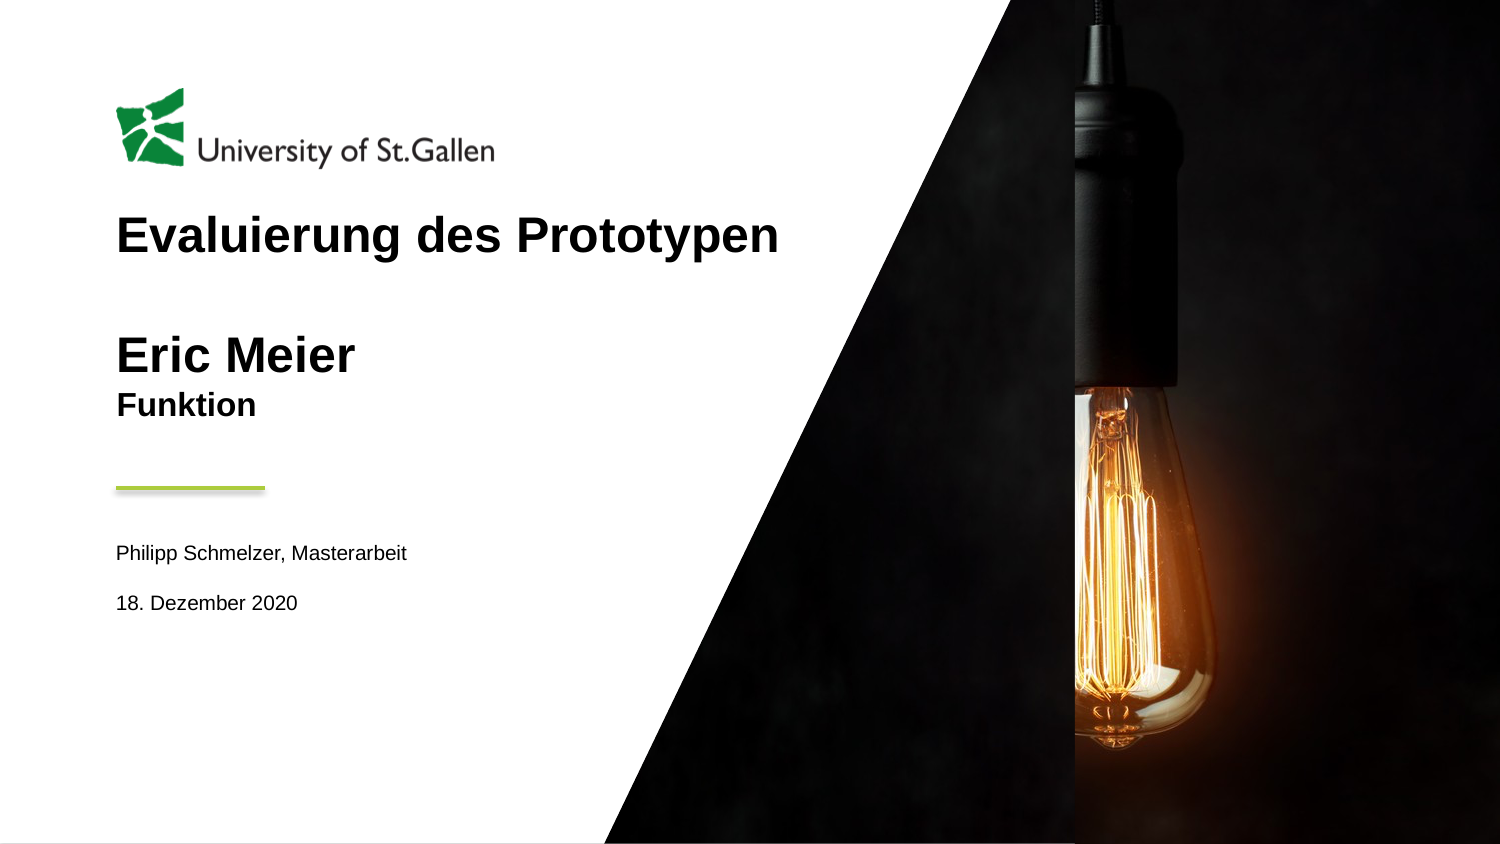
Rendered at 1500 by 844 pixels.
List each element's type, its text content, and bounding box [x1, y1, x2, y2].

picture [116, 88, 496, 170]
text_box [603, 0, 1500, 844]
text_box Evaluierung des Prototypen Eric Meier Funktion [116, 195, 598, 431]
text_box Philipp Schmelzer, Masterarbeit 18. Dezember 2020 [115, 532, 598, 647]
